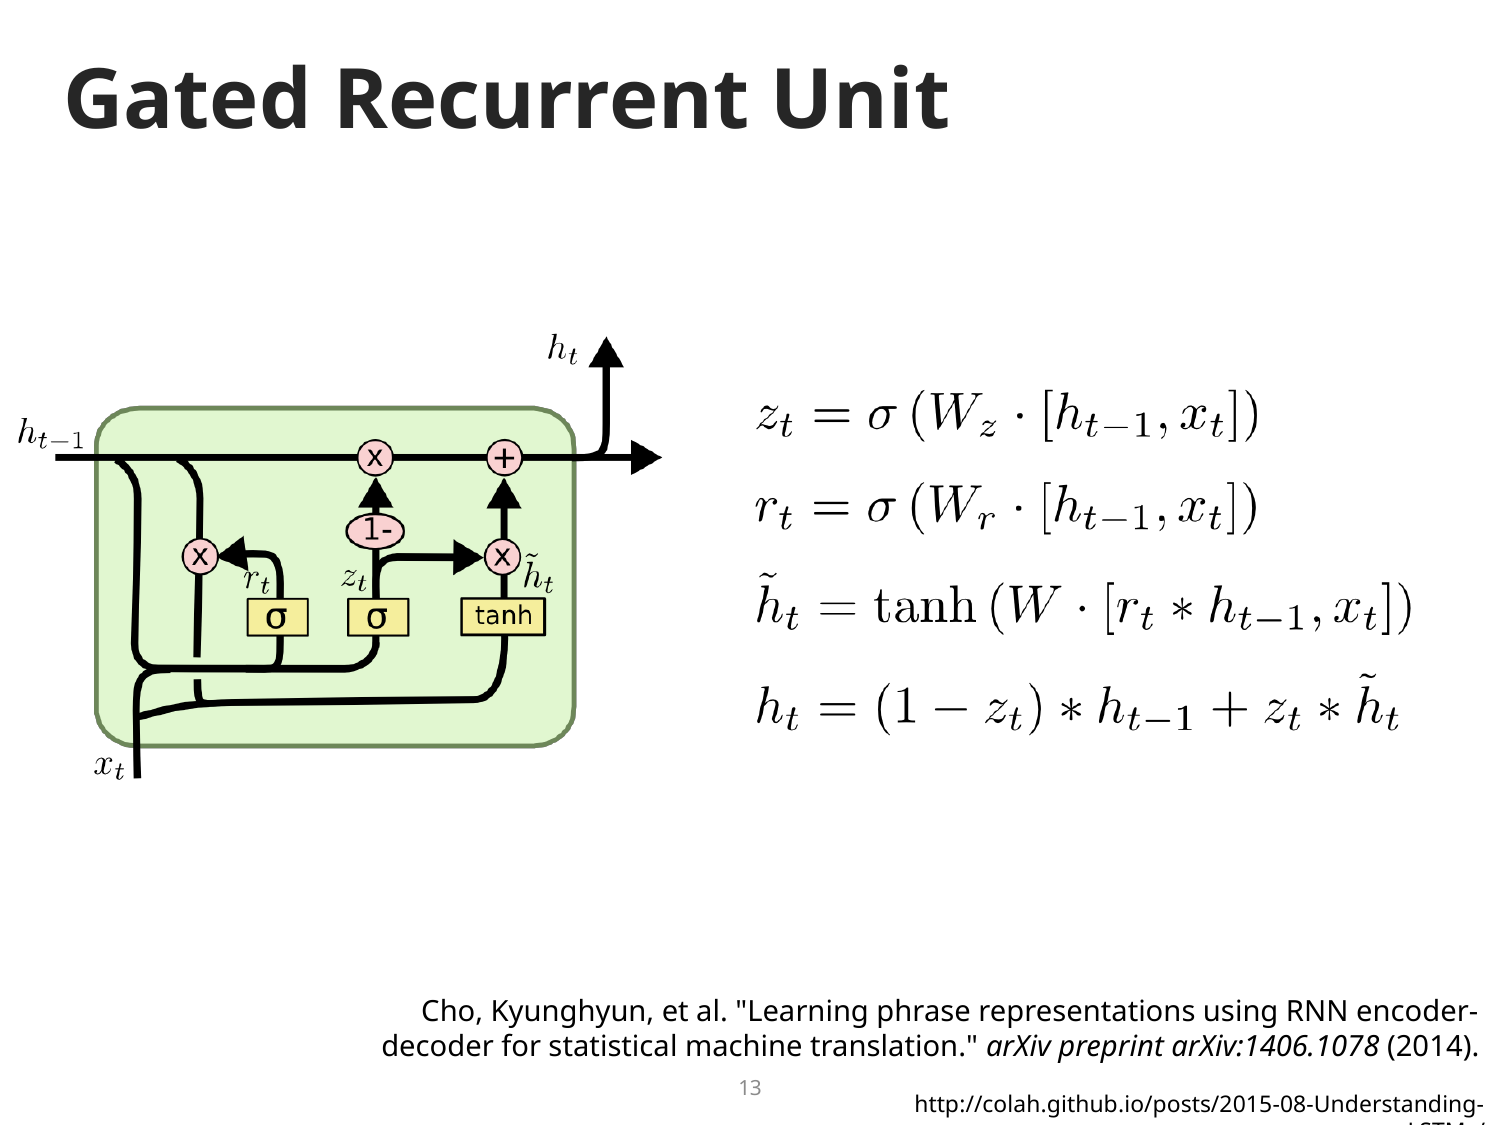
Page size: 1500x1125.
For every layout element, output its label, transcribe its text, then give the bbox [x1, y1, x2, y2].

title Gated Recurrent Unit [48, 41, 1456, 149]
text_box Cho, Kyunghyun, et al. "Learning phrase representations using RNN encoder-decoder for statistical machine translation." arXiv preprint arXiv:1406.1078 (2014). [336, 984, 1494, 1070]
picture [0, 330, 1500, 795]
text_box http://colah.github.io/posts/2015-08-Understanding-LSTMs/ [832, 1082, 1500, 1125]
slide_number 13 [575, 1070, 925, 1119]
